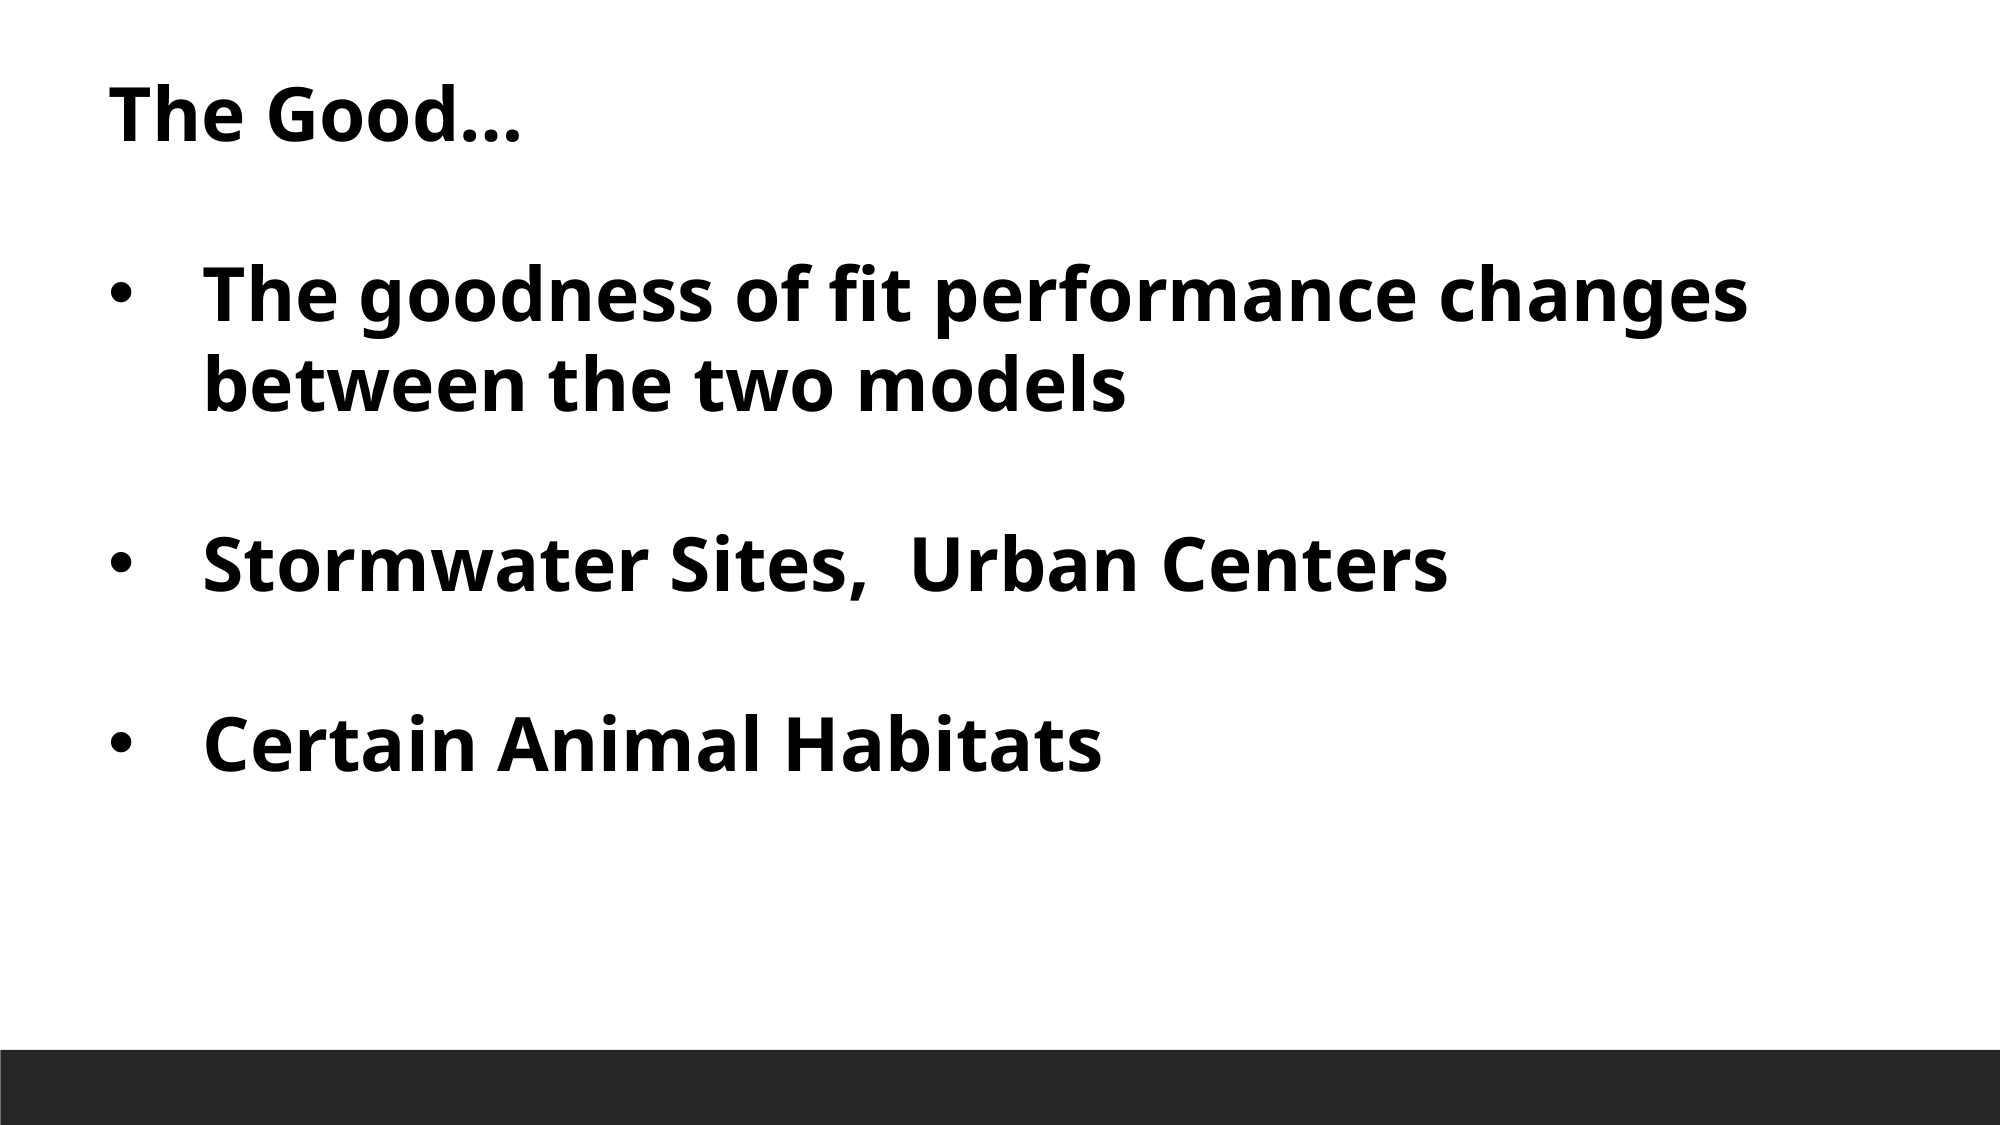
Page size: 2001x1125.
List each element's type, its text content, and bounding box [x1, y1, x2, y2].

text_box The Good… The goodness of fit performance changes between the two models Stormwater Sites, Urban Centers Certain Animal Habitats [93, 59, 1870, 884]
